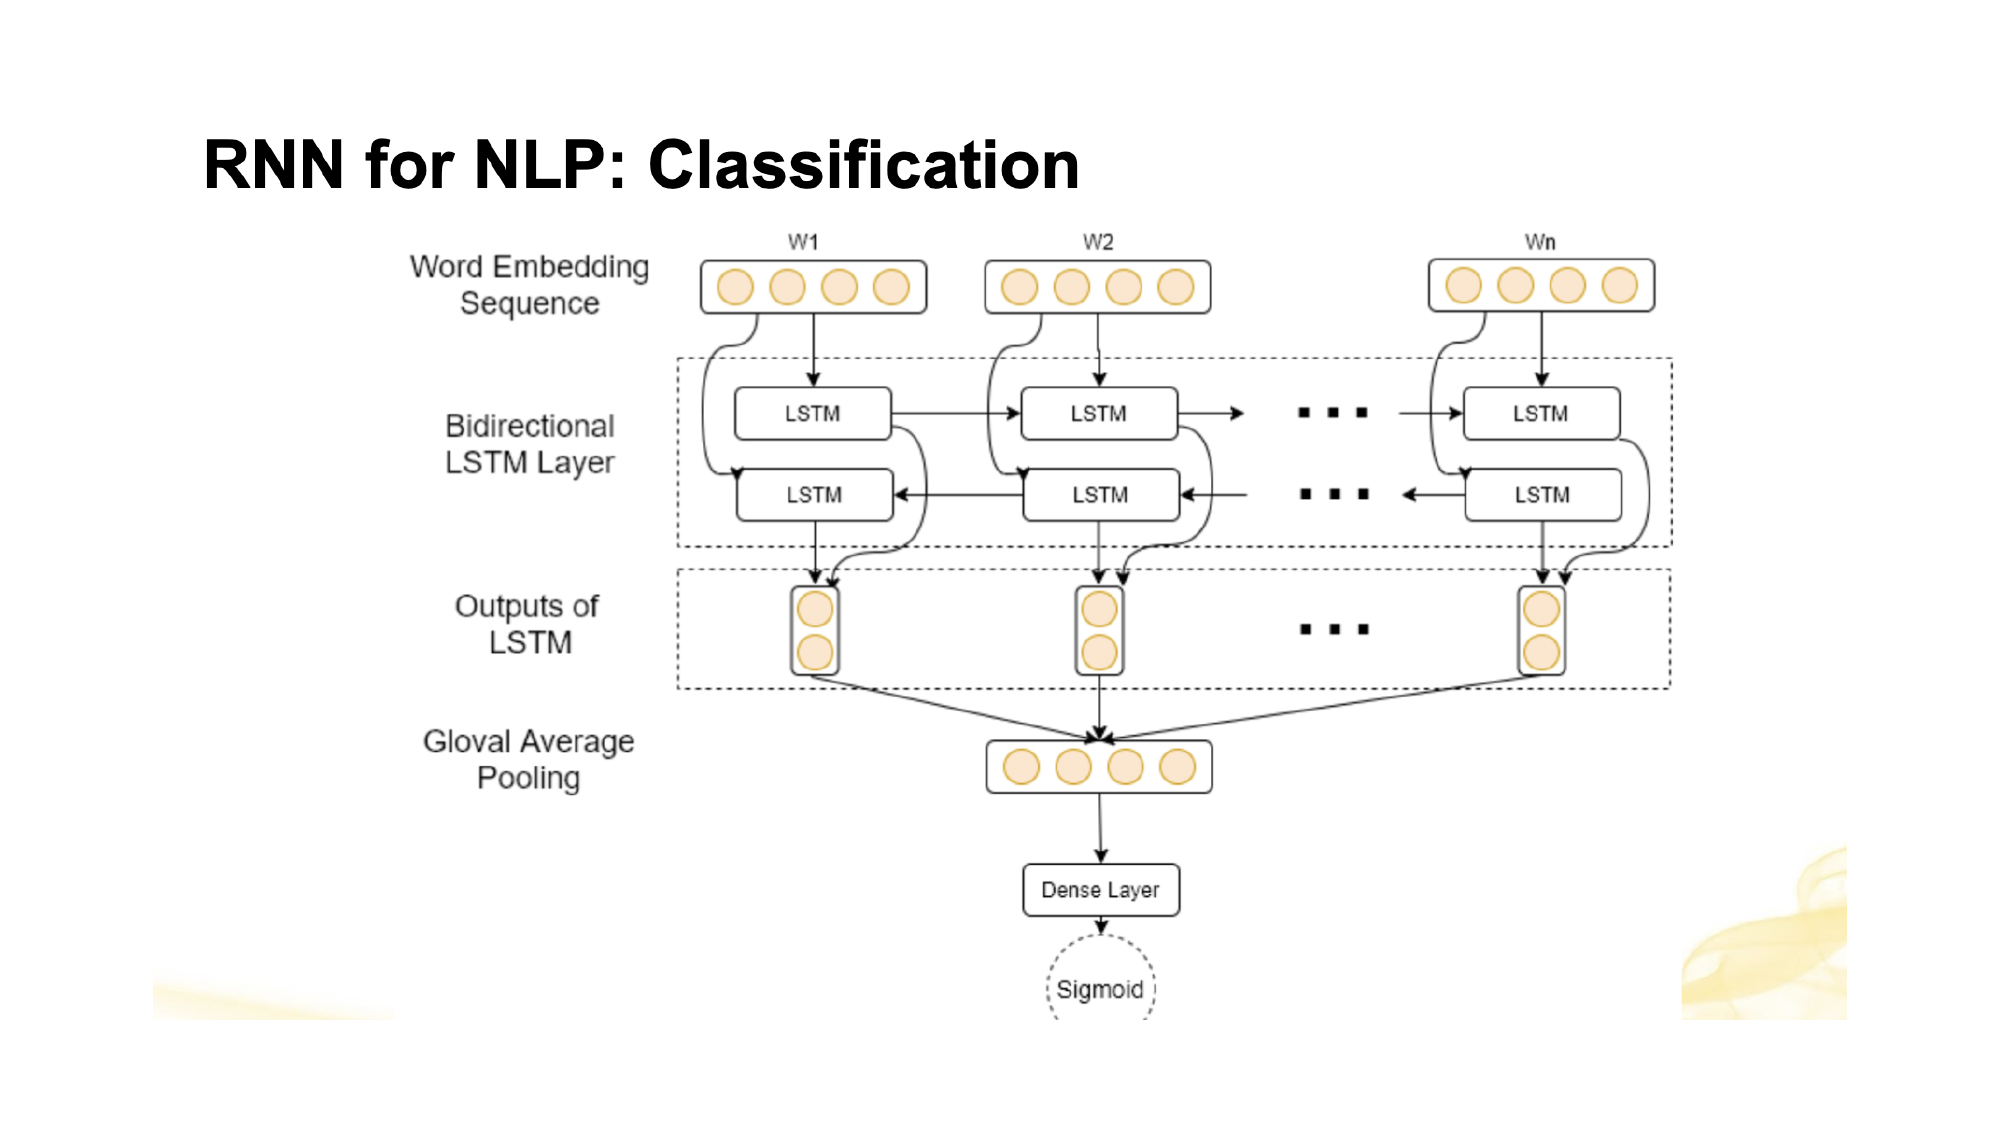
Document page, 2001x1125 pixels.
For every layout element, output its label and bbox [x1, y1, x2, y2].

picture [153, 105, 1847, 1020]
